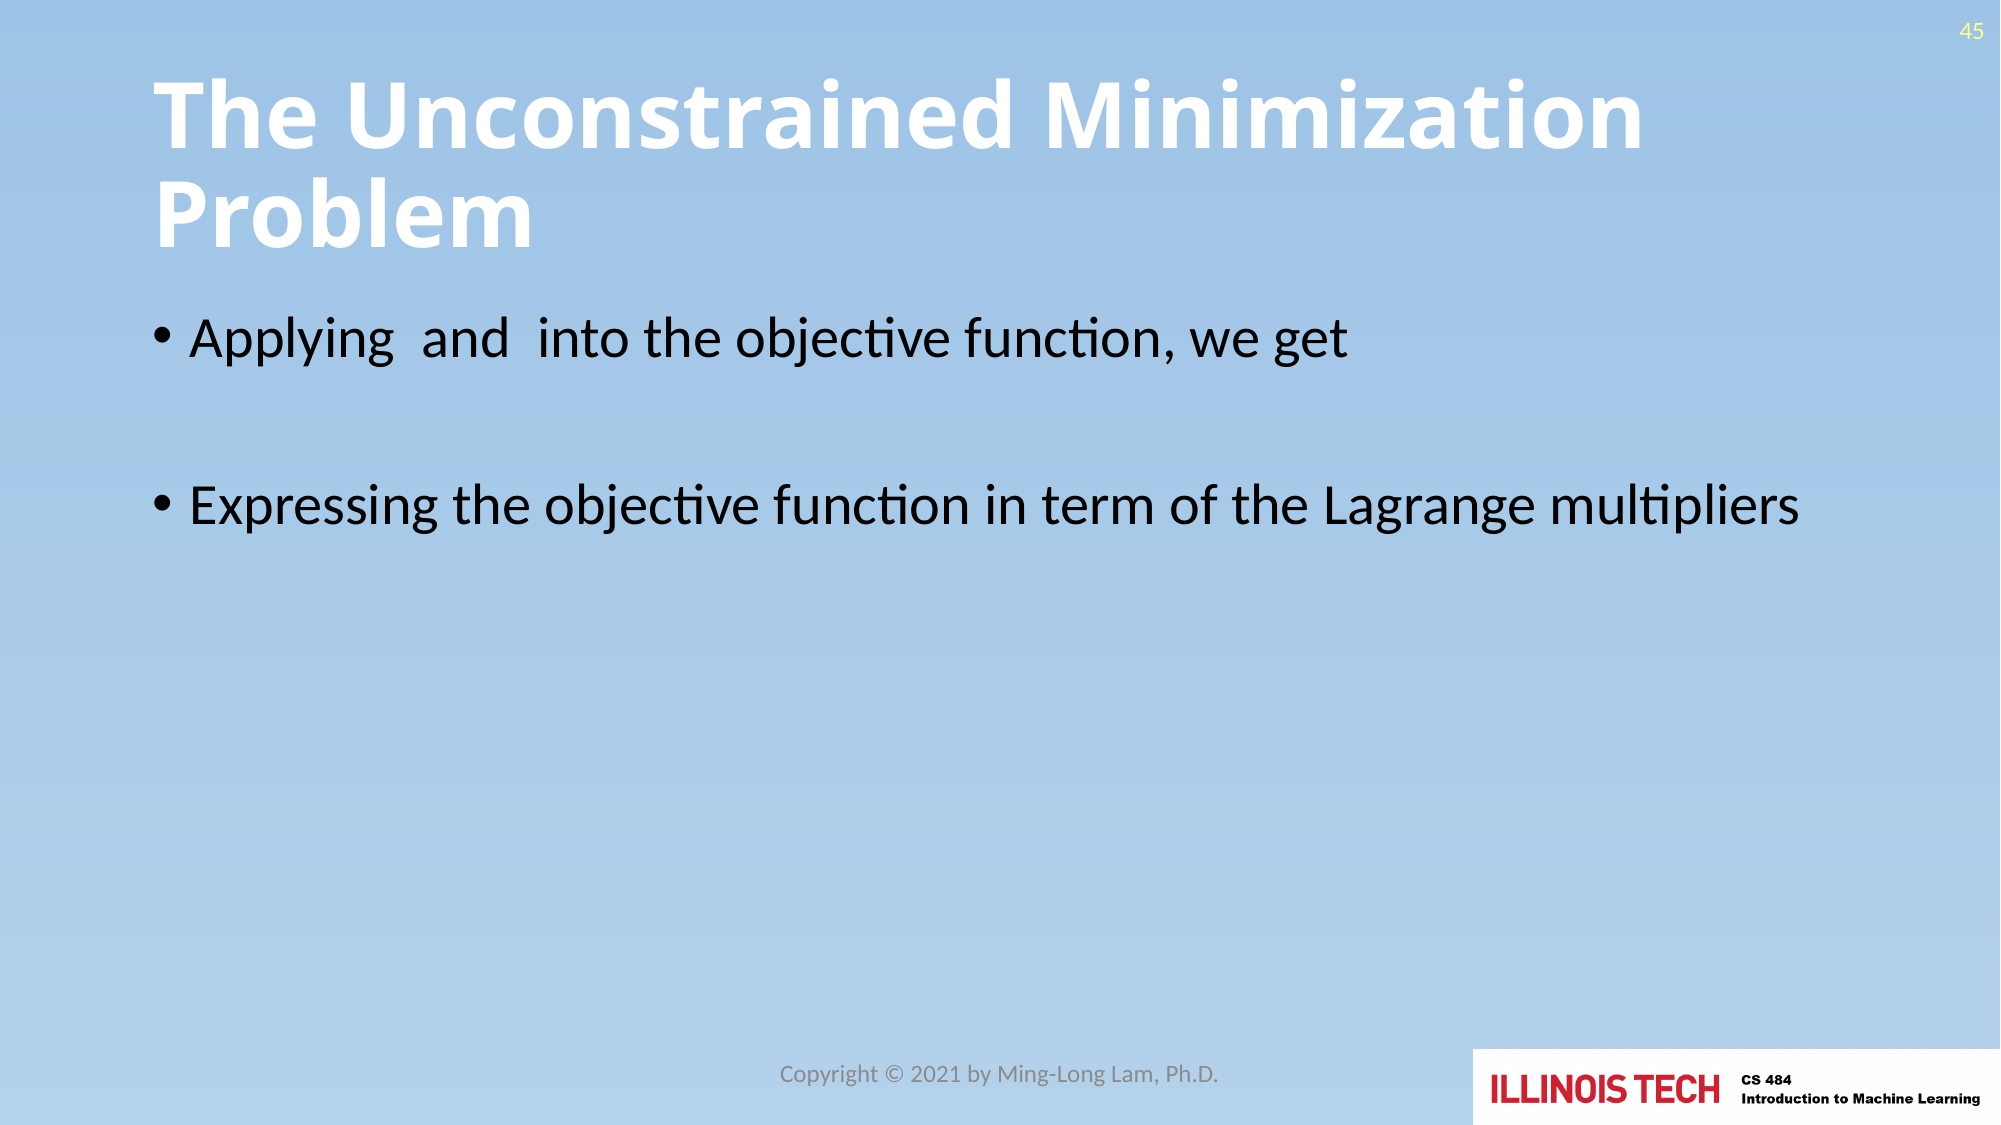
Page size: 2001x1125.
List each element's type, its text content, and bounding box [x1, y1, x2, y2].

footer Copyright © 2021 by Ming-Long Lam, Ph.D. [662, 1042, 1338, 1103]
picture [1473, 1049, 2000, 1125]
title The Unconstrained Minimization Problem [137, 59, 1863, 278]
slide_number 45 [1550, 0, 2000, 60]
